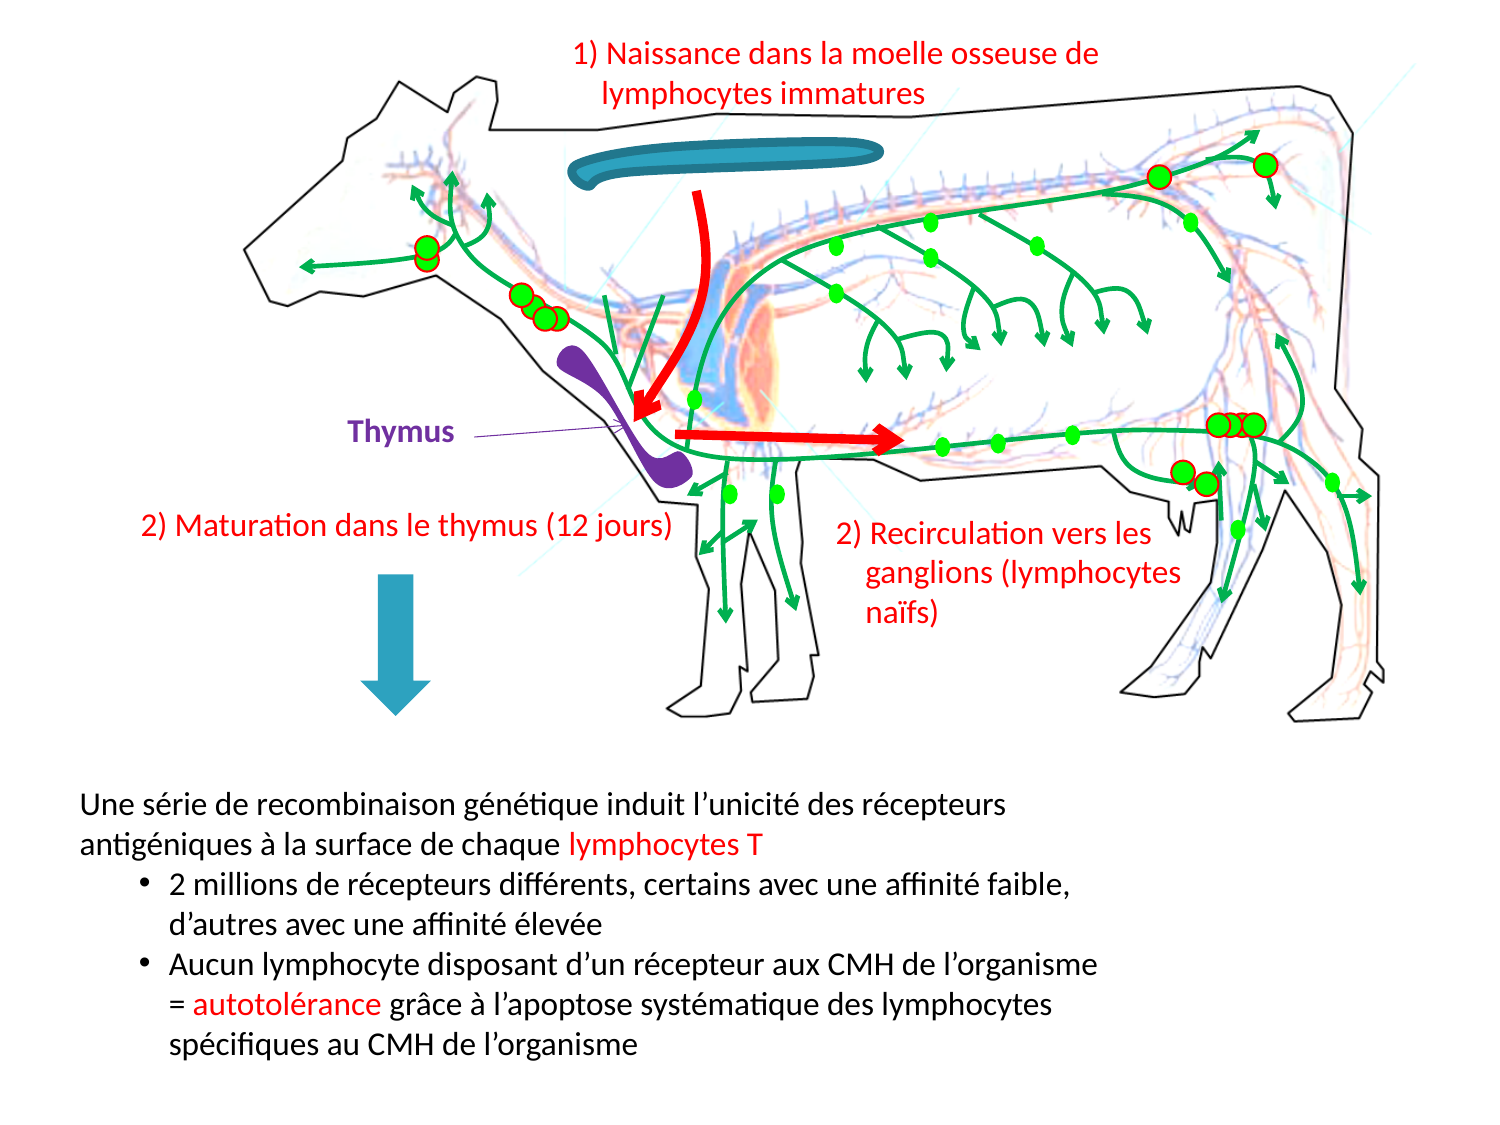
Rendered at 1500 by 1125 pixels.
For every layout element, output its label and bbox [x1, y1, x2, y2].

text_box [603, 295, 617, 355]
text_box [627, 295, 664, 390]
text_box [125, 496, 202, 551]
text_box [722, 512, 759, 520]
text_box [64, 775, 1128, 1070]
text_box [686, 472, 728, 496]
text_box [698, 531, 723, 556]
text_box [1218, 460, 1290, 532]
text_box [474, 424, 629, 438]
picture [202, 0, 1500, 768]
